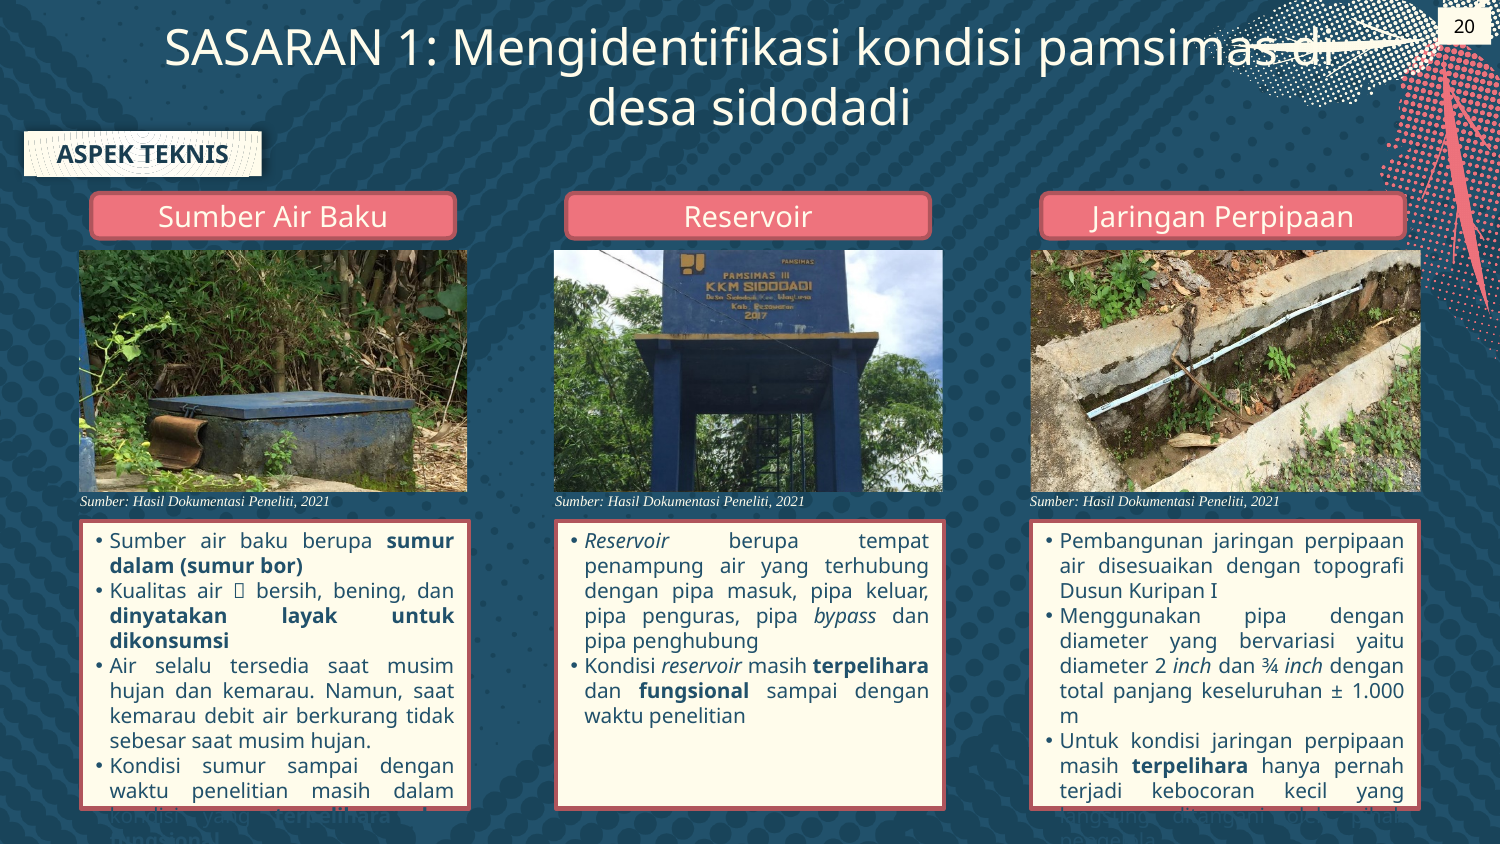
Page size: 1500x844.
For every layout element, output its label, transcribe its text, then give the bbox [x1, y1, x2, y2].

text_box ASPEK TEKNIS [24, 131, 262, 177]
text_box Jaringan Perpipaan [1039, 190, 1408, 241]
text_box Reservoir berupa tempat penampung air yang terhubung dengan pipa masuk, pipa keluar, pipa penguras, pipa bypass dan pipa penghubung Kondisi reservoir masih terpelihara dan fungsional sampai dengan waktu penelitian [554, 519, 946, 811]
text_box Sumber: Hasil Dokumentasi Peneliti, 2021 [1015, 484, 1404, 517]
text_box 20 [1437, 7, 1492, 45]
text_box Sumber air baku berupa sumur dalam (sumur bor) Kualitas air  bersih, bening, dan dinyatakan layak untuk dikonsumsi Air selalu tersedia saat musim hujan dan kemarau. Namun, saat kemarau debit air berkurang tidak sebesar saat musim hujan. Kondisi sumur sampai dengan waktu penelitian masih dalam kondisi yang terpelihara dan fungsional [79, 519, 471, 811]
text_box Sumber Air Baku [89, 190, 458, 241]
text_box Sumber: Hasil Dokumentasi Peneliti, 2021 [540, 484, 929, 517]
text_box Reservoir [564, 190, 933, 241]
text_box Sumber: Hasil Dokumentasi Peneliti, 2021 [65, 484, 454, 517]
title SASARAN 1: Mengidentifikasi kondisi pamsimas di desa sidodadi [118, 0, 1382, 95]
text_box Pembangunan jaringan perpipaan air disesuaikan dengan topografi Dusun Kuripan I Menggunakan pipa dengan diameter yang bervariasi yaitu diameter 2 inch dan ¾ inch dengan total panjang keseluruhan ± 1.000 m Untuk kondisi jaringan perpipaan masih terpelihara hanya pernah terjadi kebocoran kecil yang langsung ditangani oleh pihak pengelola [1029, 519, 1421, 811]
picture [0, 0, 1500, 844]
